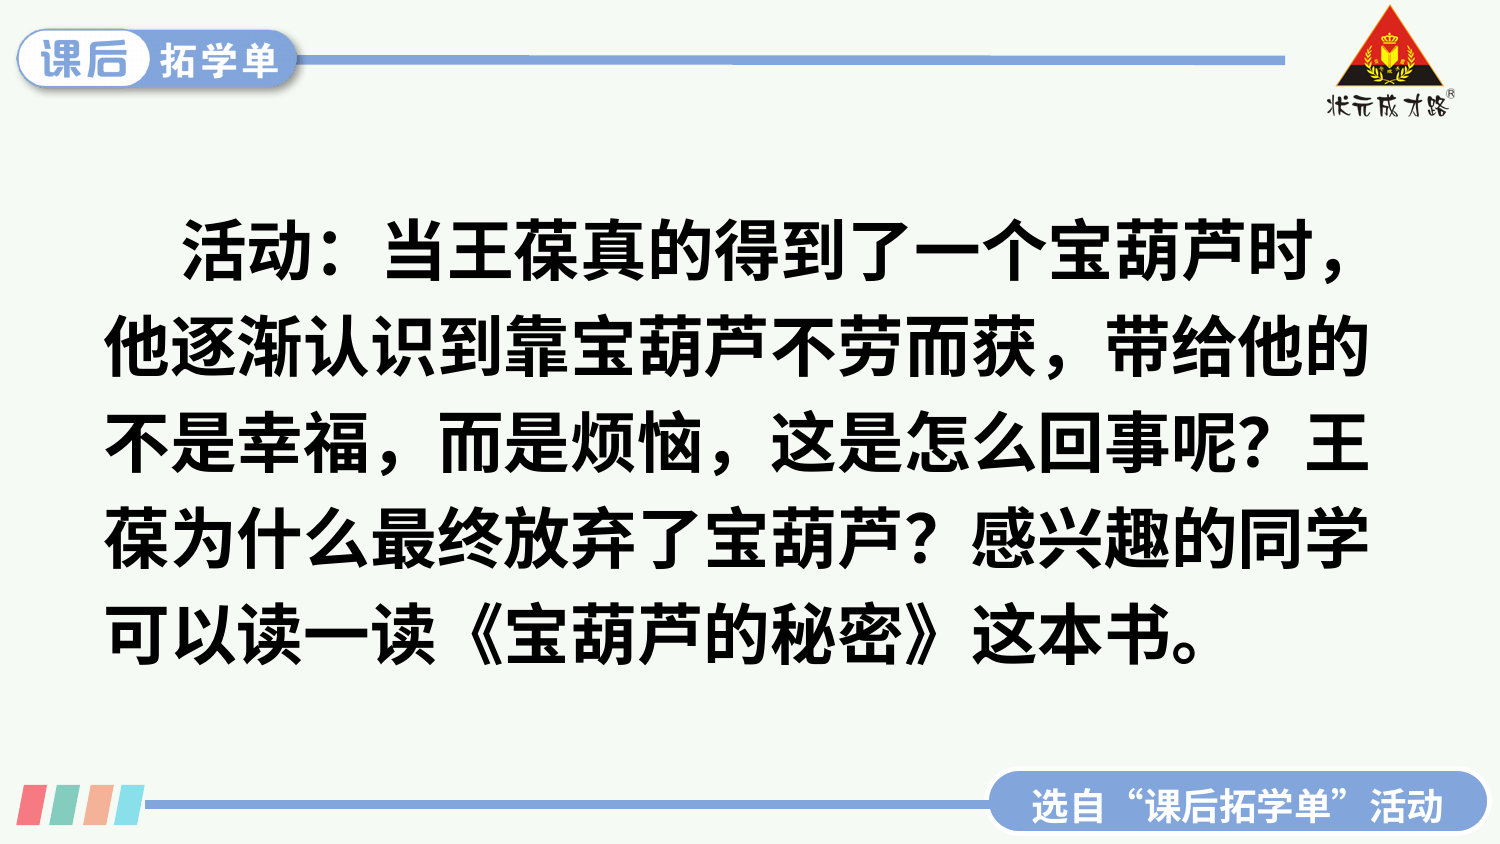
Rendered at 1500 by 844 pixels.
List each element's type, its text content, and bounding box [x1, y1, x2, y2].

picture [14, 26, 300, 91]
picture [1327, 4, 1455, 117]
text_box 选自“课后拓学单”活动 [986, 771, 1490, 836]
text_box 活动：当王葆真的得到了一个宝葫芦时，他逐渐认识到靠宝葫芦不劳而获，带给他的不是幸福，而是烦恼，这是怎么回事呢？王葆为什么最终放弃了宝葫芦？感兴趣的同学可以读一读《宝葫芦的秘密》这本书。 [88, 185, 1436, 680]
